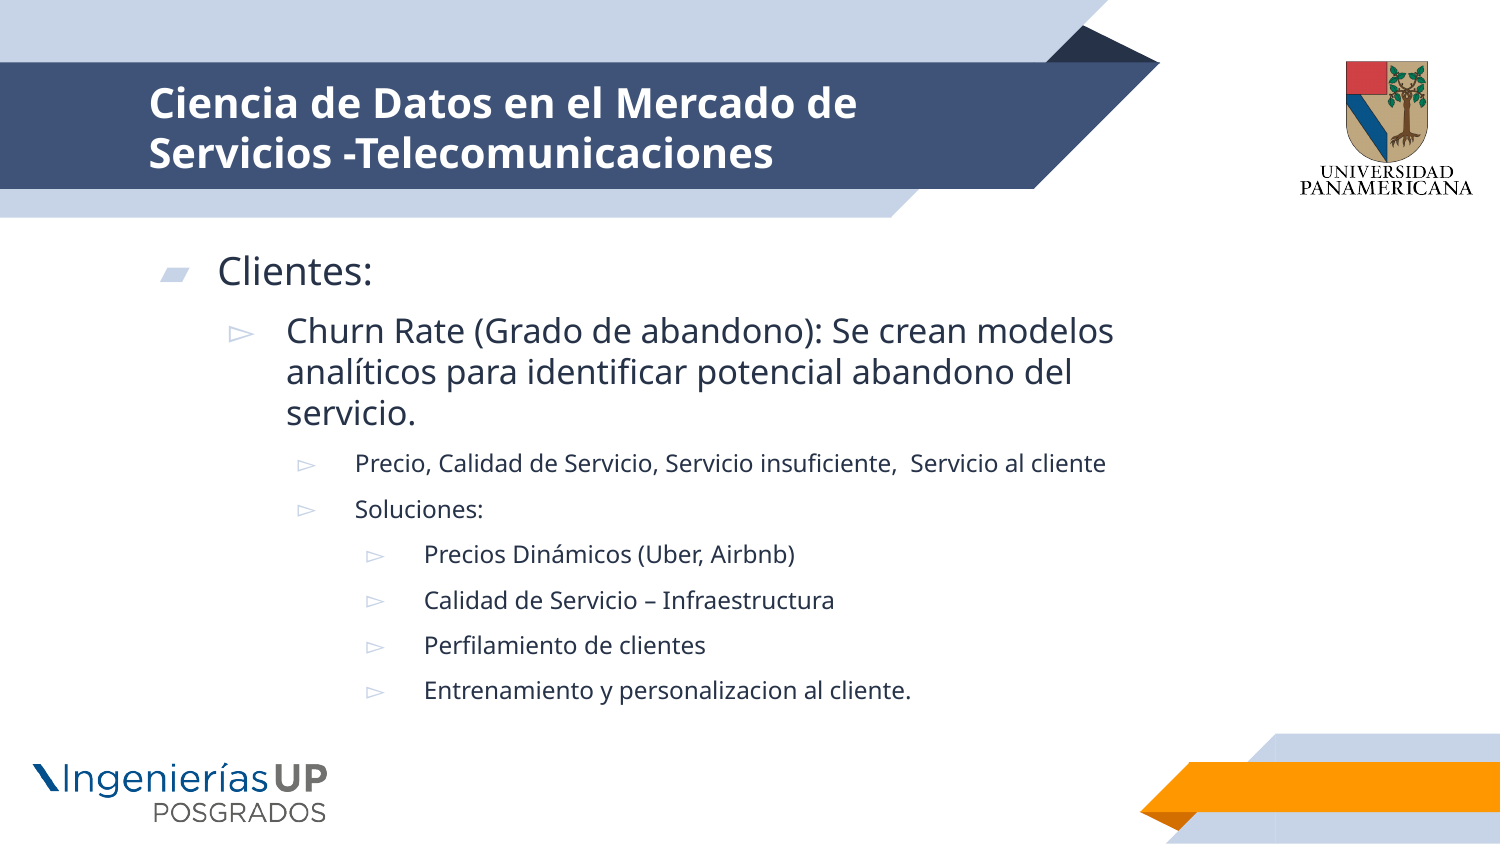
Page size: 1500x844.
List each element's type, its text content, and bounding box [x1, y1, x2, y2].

list Clientes: Churn Rate (Grado de abandono): Se crean modelos analíticos para identificar potencial abandono del servicio. Precio, Calidad de Servicio, Servicio insuficiente, Servicio al cliente Soluciones: Precios Dinámicos (Uber, Airbnb) Calidad de Servicio – Infraestructura Perfilamiento de clientes Entrenamiento y personalizacion al cliente. [133, 217, 1140, 734]
title Ciencia de Datos en el Mercado de Servicios -Telecomunicaciones [133, 64, 1035, 190]
picture [15, 737, 344, 844]
picture [1286, 44, 1490, 210]
